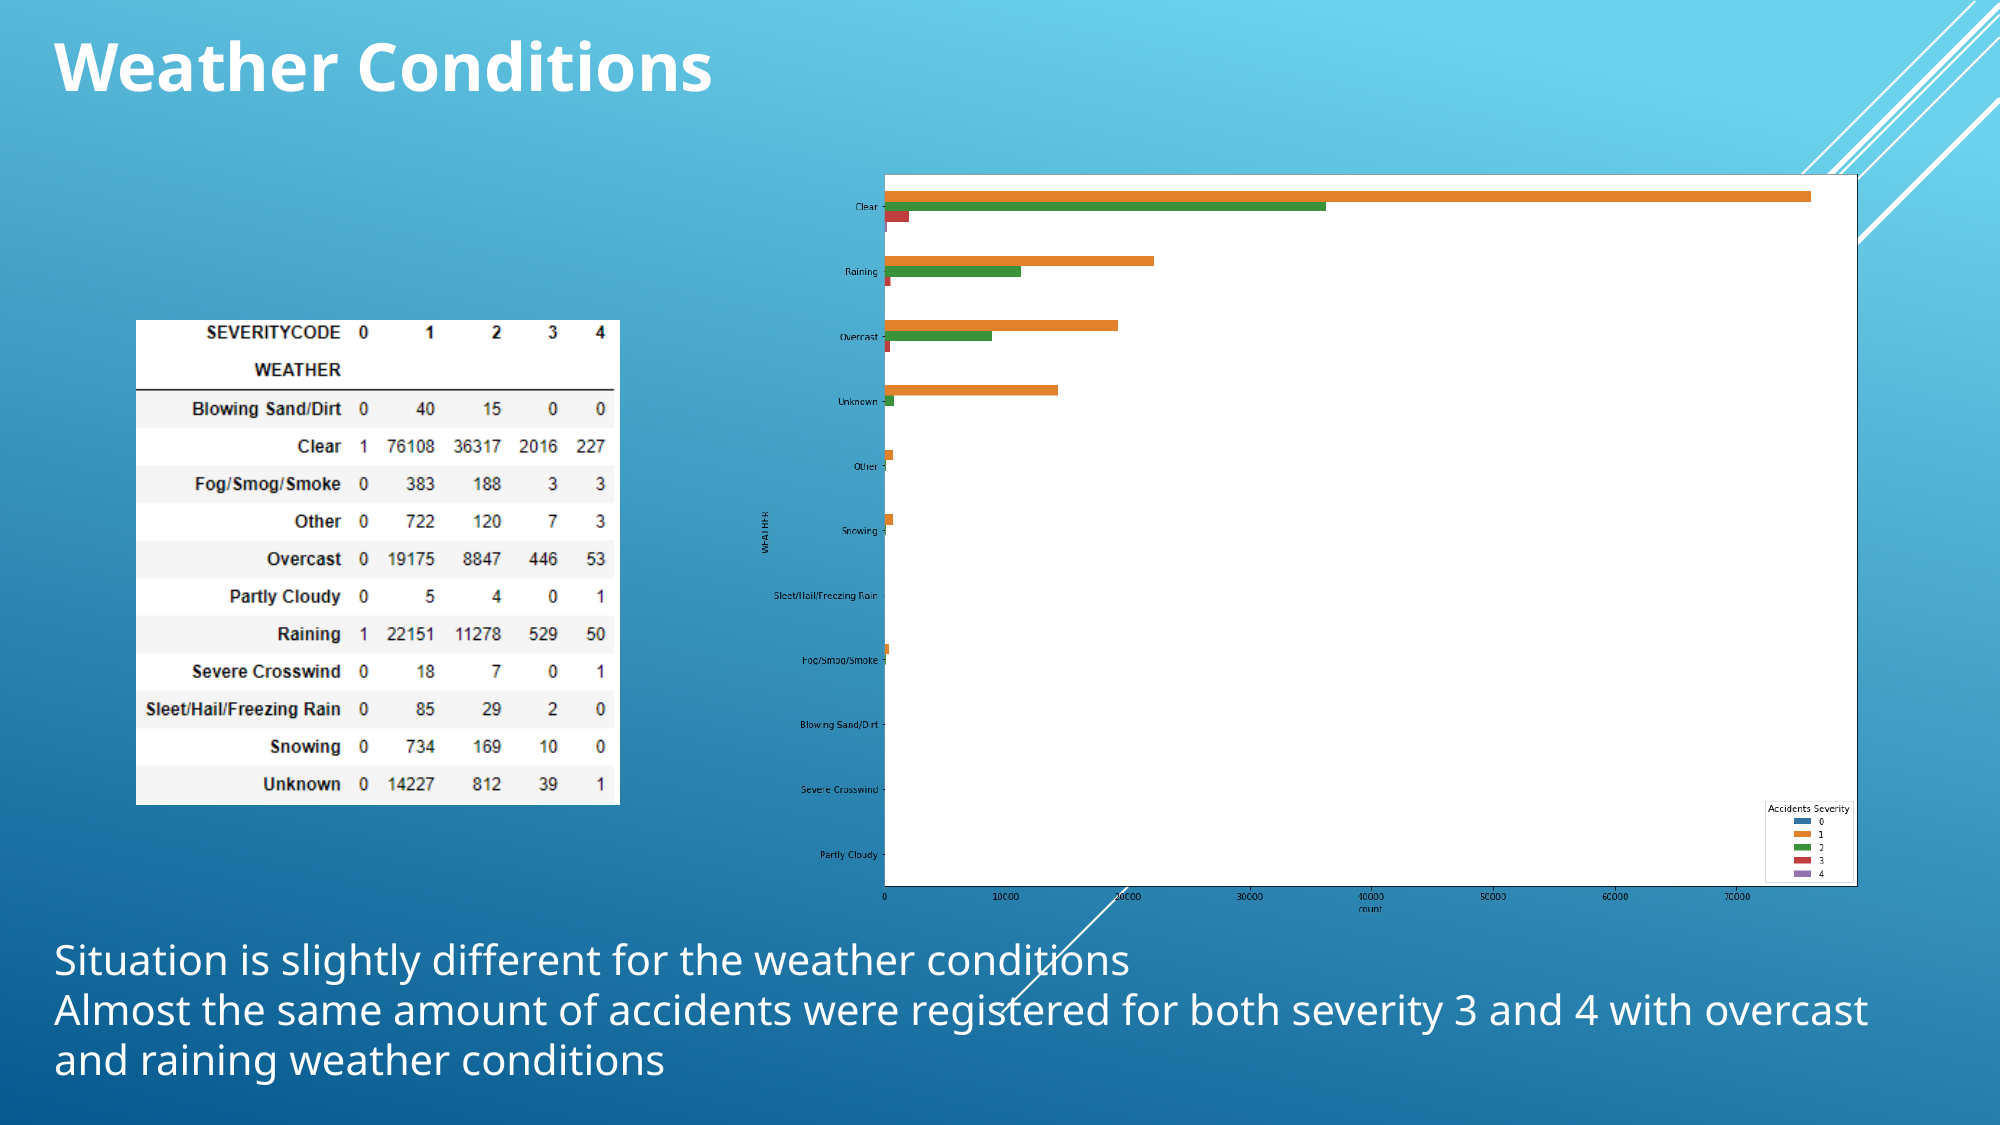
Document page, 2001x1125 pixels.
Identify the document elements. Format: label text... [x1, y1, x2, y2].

picture [754, 168, 1864, 919]
picture [136, 320, 620, 805]
text_box Weather Conditions [39, 17, 1998, 113]
text_box Situation is slightly different for the weather conditions Almost the same amount of accidents were registered for both severity 3 and 4 with overcast and raining weather conditions [39, 926, 1961, 1125]
